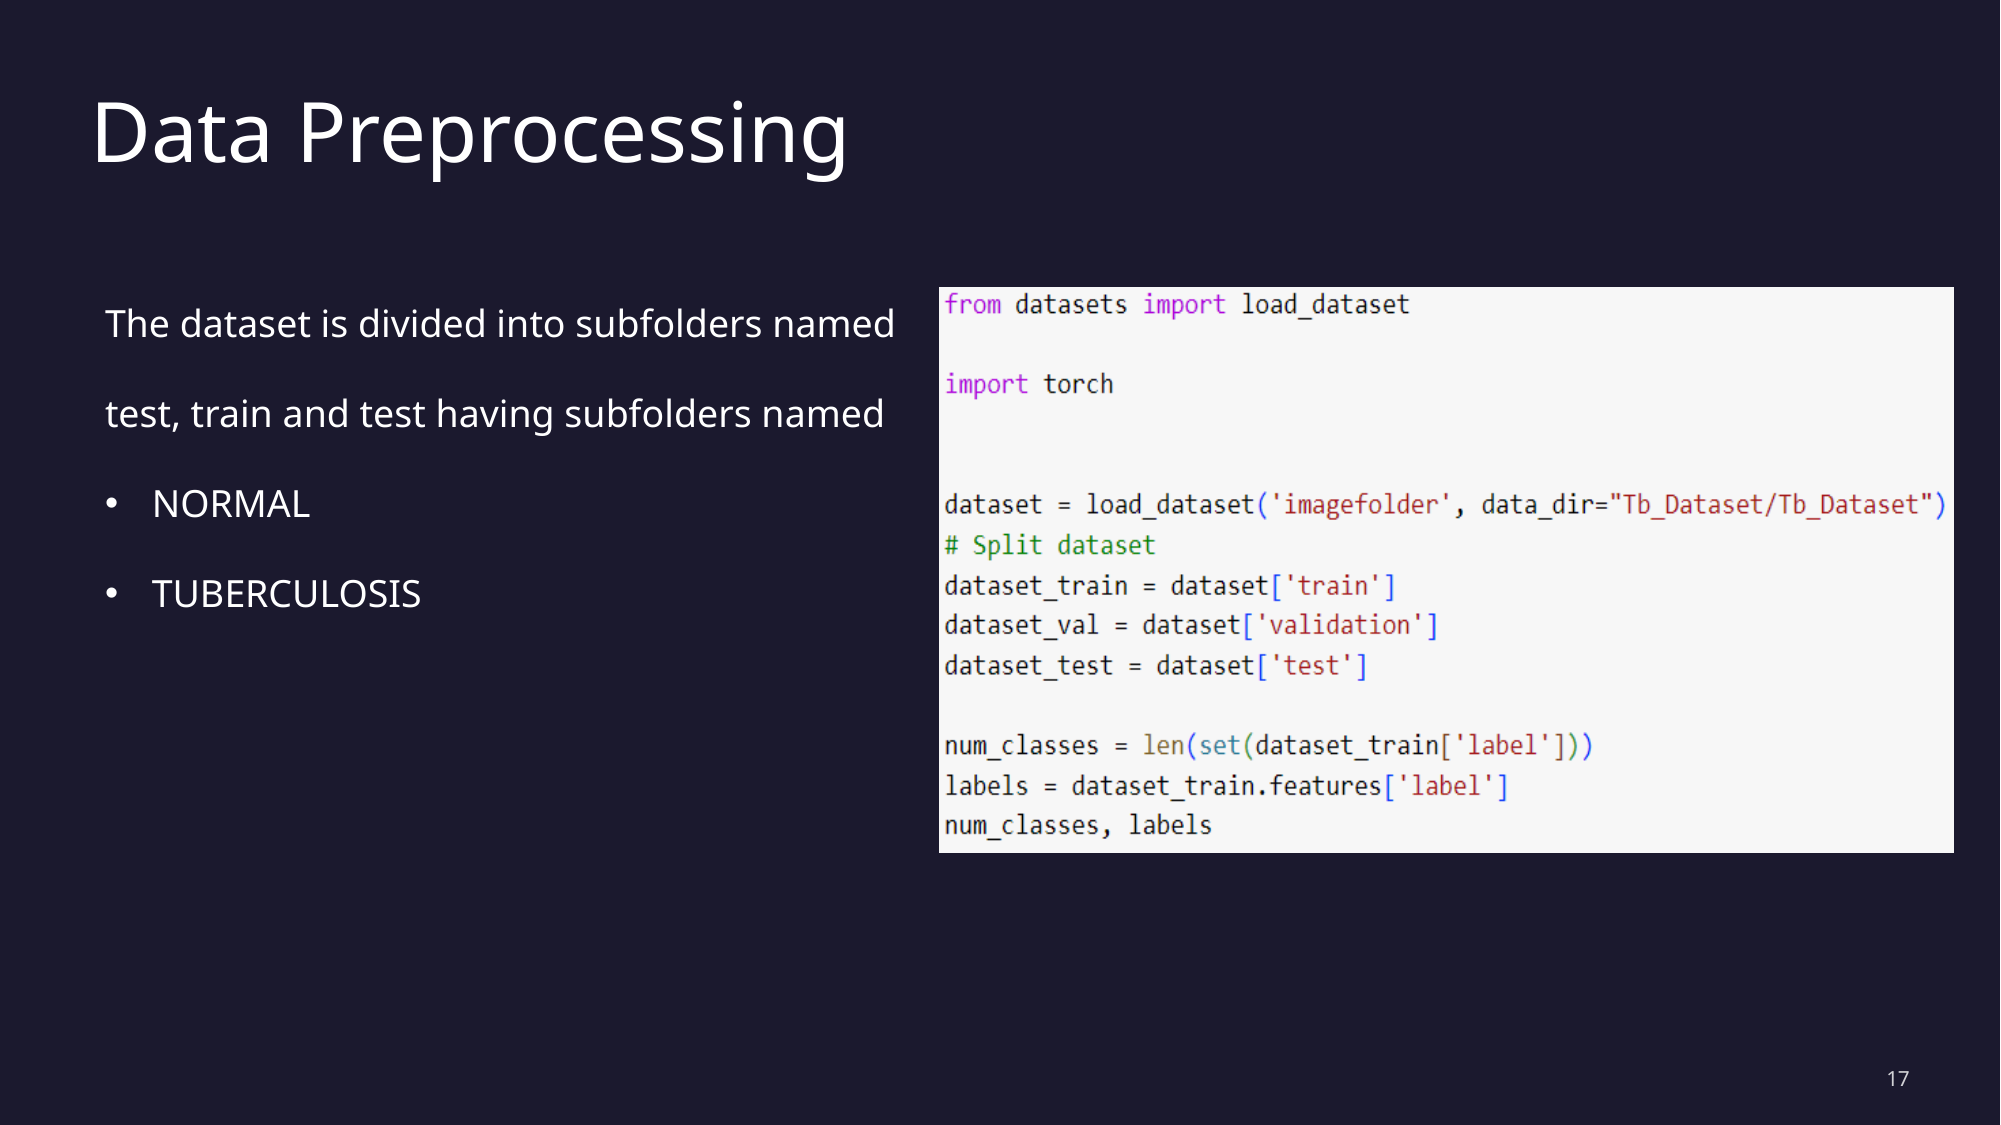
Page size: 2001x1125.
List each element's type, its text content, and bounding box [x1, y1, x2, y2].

title Data Preprocessing [90, 90, 1910, 190]
slide_number 17 [1632, 1067, 1910, 1093]
text_box The dataset is divided into subfolders named test, train and test having subfolders named NORMAL TUBERCULOSIS [90, 247, 927, 713]
picture [939, 287, 1954, 853]
